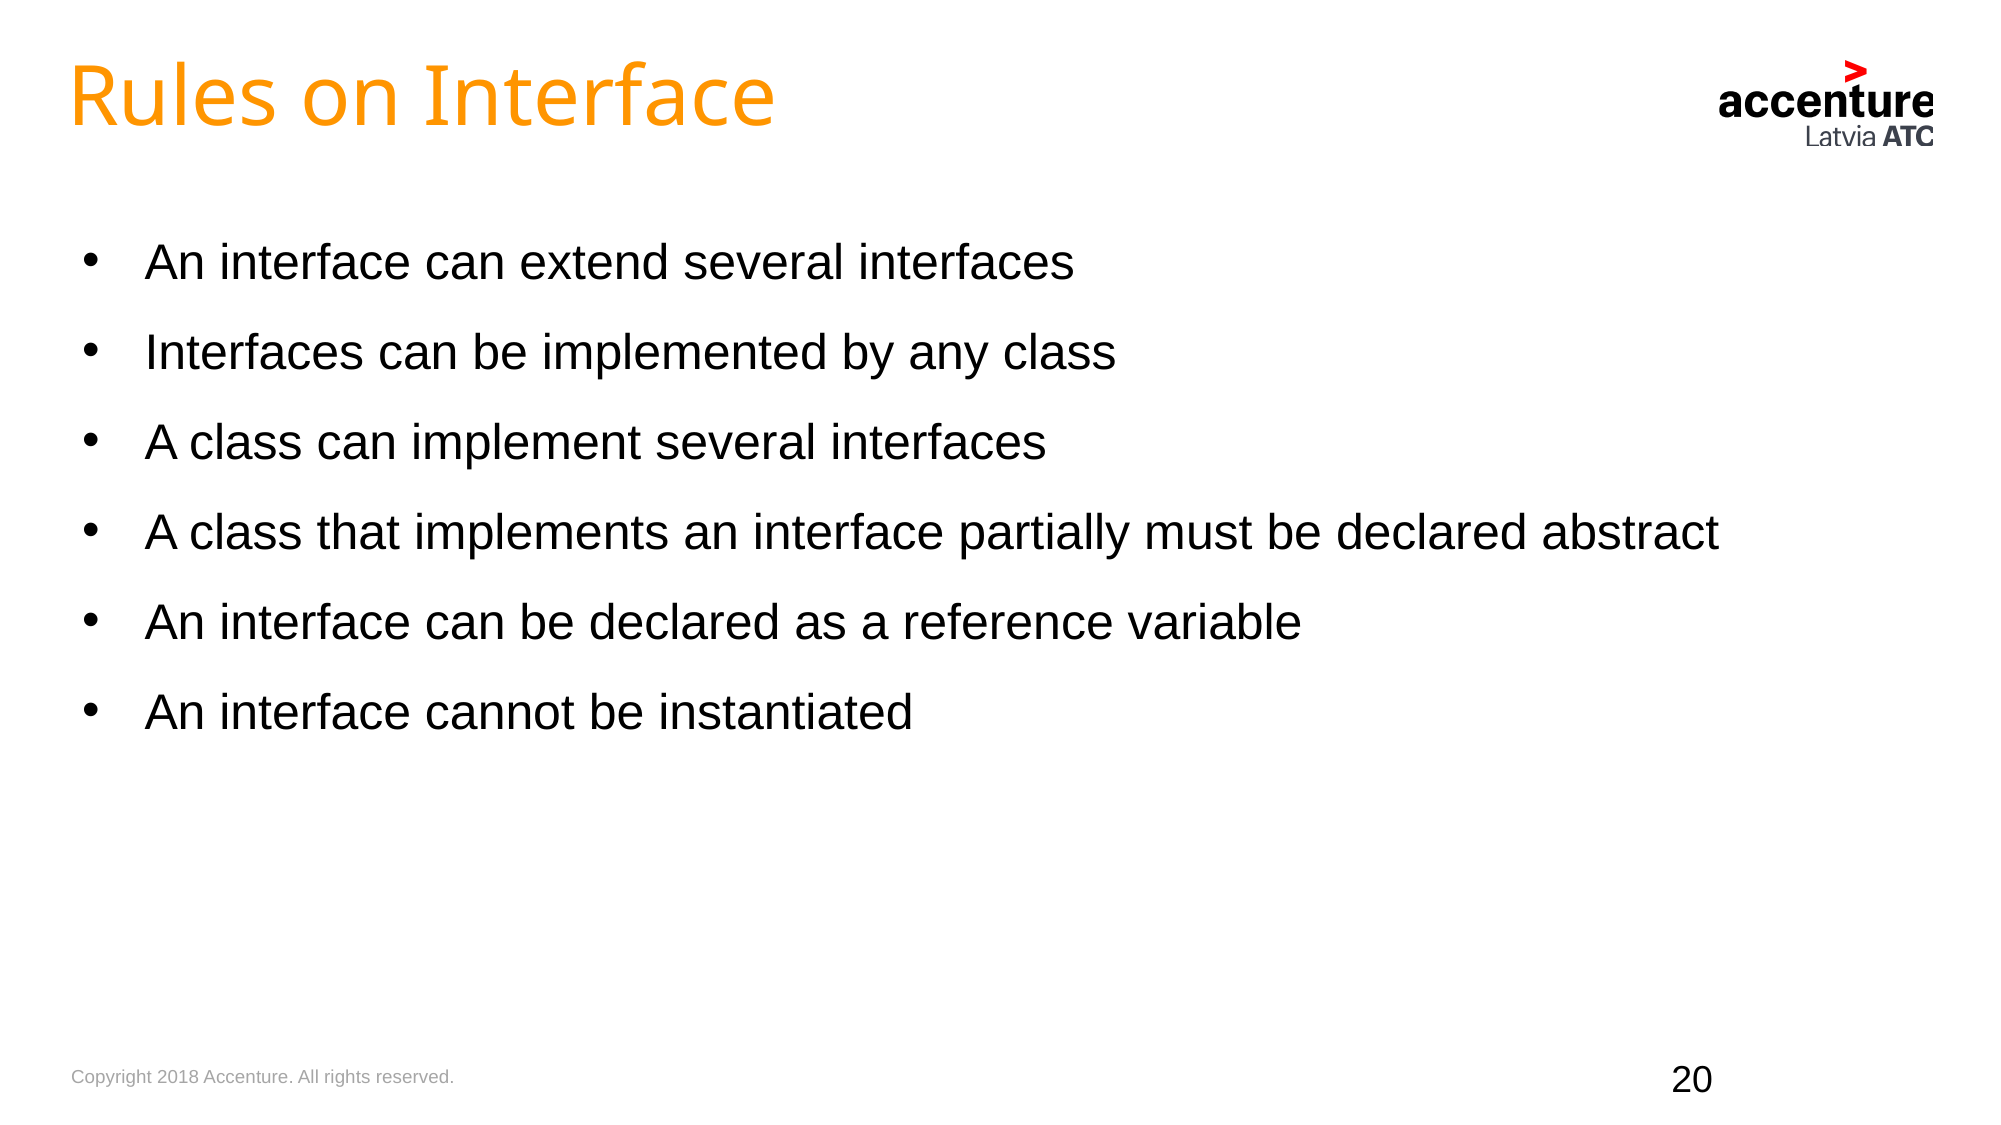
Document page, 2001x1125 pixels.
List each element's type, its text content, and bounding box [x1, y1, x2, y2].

list An interface can extend several interfaces Interfaces can be implemented by any class A class can implement several interfaces A class that implements an interface partially must be declared abstract An interface can be declared as a reference variable An interface cannot be instantiated [67, 192, 1761, 894]
text_box 20 [1449, 1062, 1728, 1107]
title Rules on Interface [67, 61, 1316, 192]
